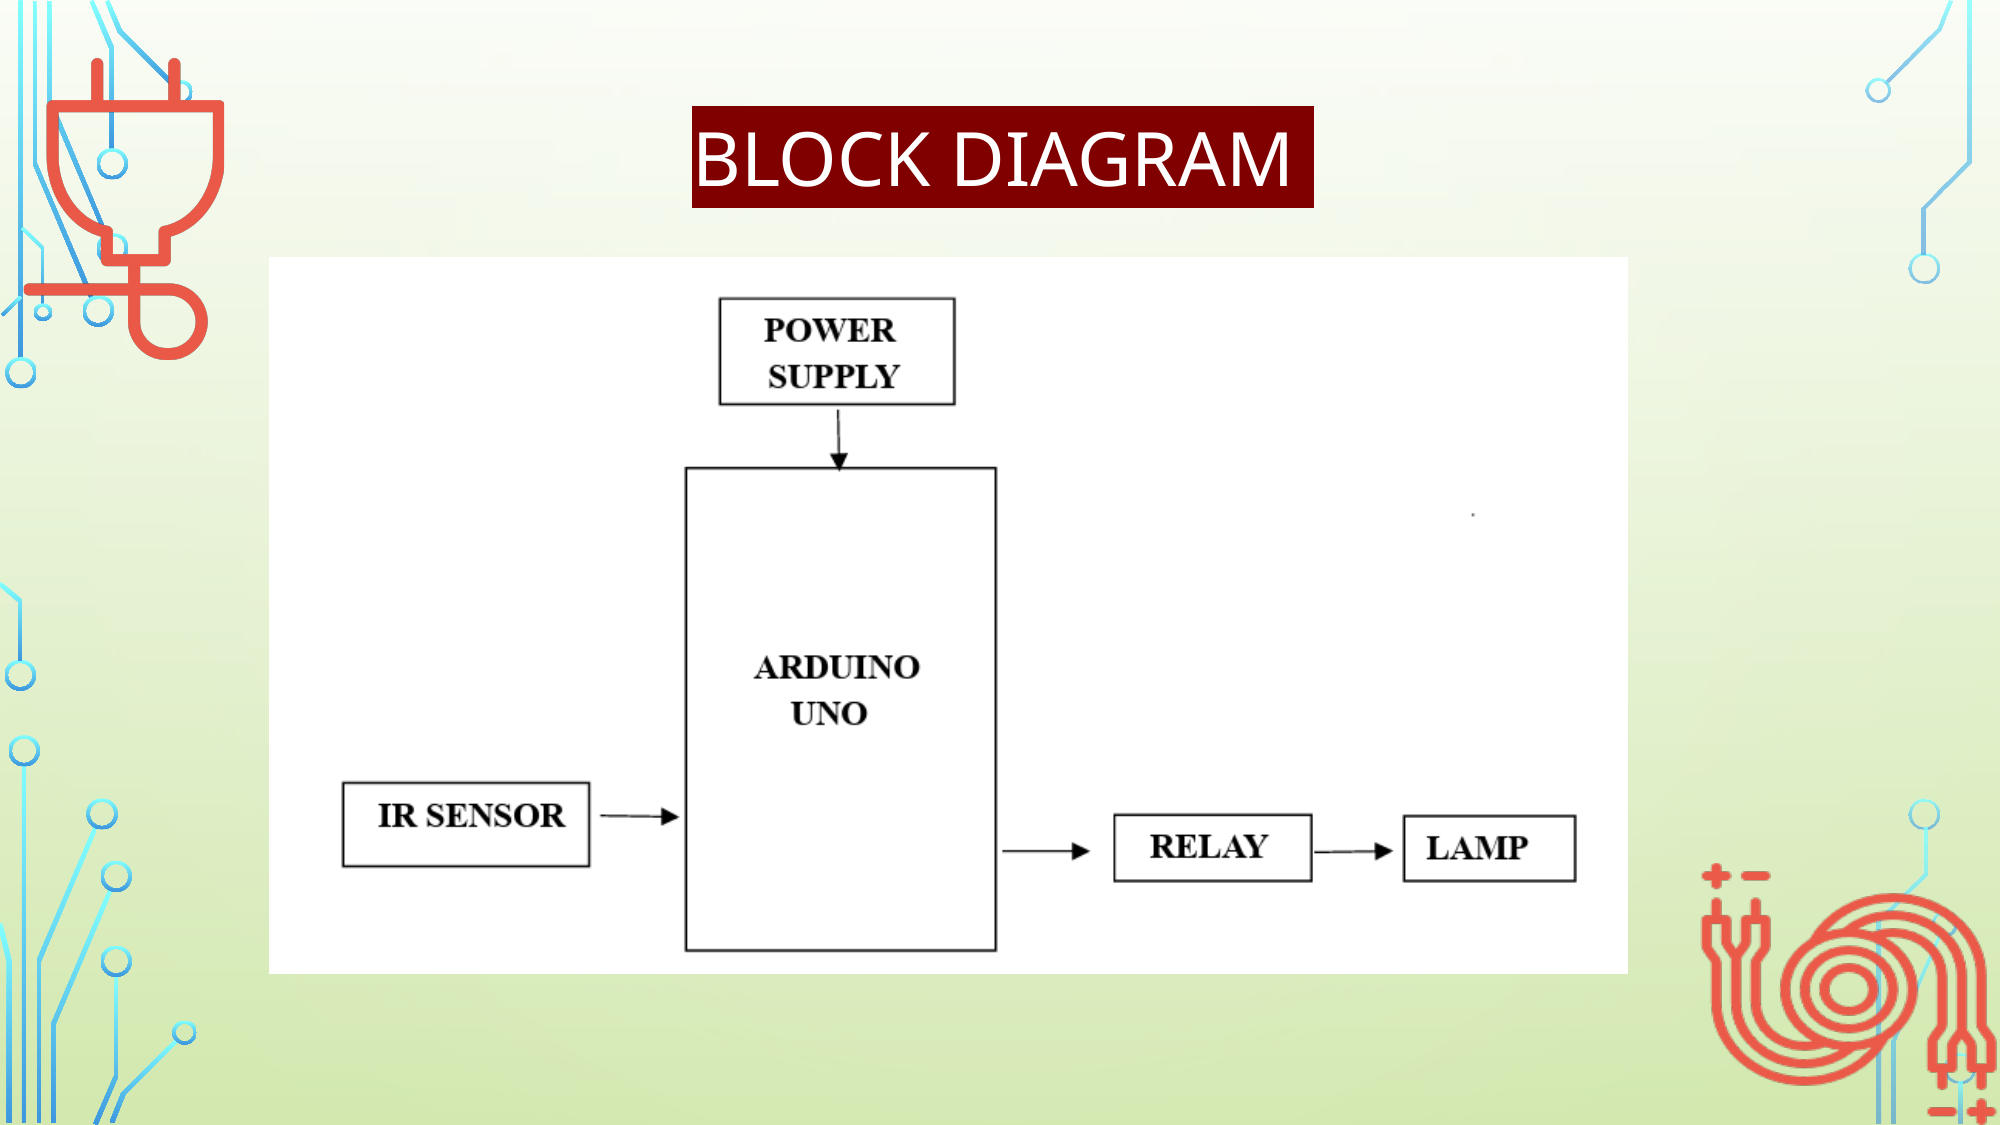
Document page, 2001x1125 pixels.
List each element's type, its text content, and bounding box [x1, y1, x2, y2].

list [268, 257, 1628, 975]
title BLOCK DIAGRAM [150, 40, 1776, 284]
text_box [1699, 863, 2000, 1125]
text_box [23, 58, 225, 360]
